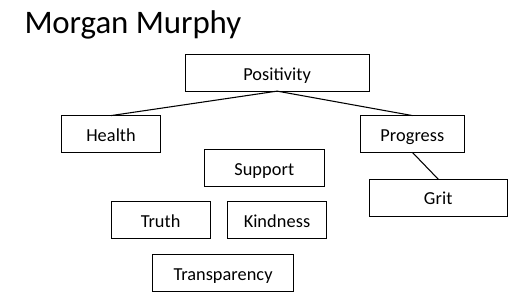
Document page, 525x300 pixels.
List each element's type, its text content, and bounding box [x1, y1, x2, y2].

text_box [412, 153, 439, 180]
title Morgan Murphy [9, 8, 514, 39]
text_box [61, 54, 508, 293]
